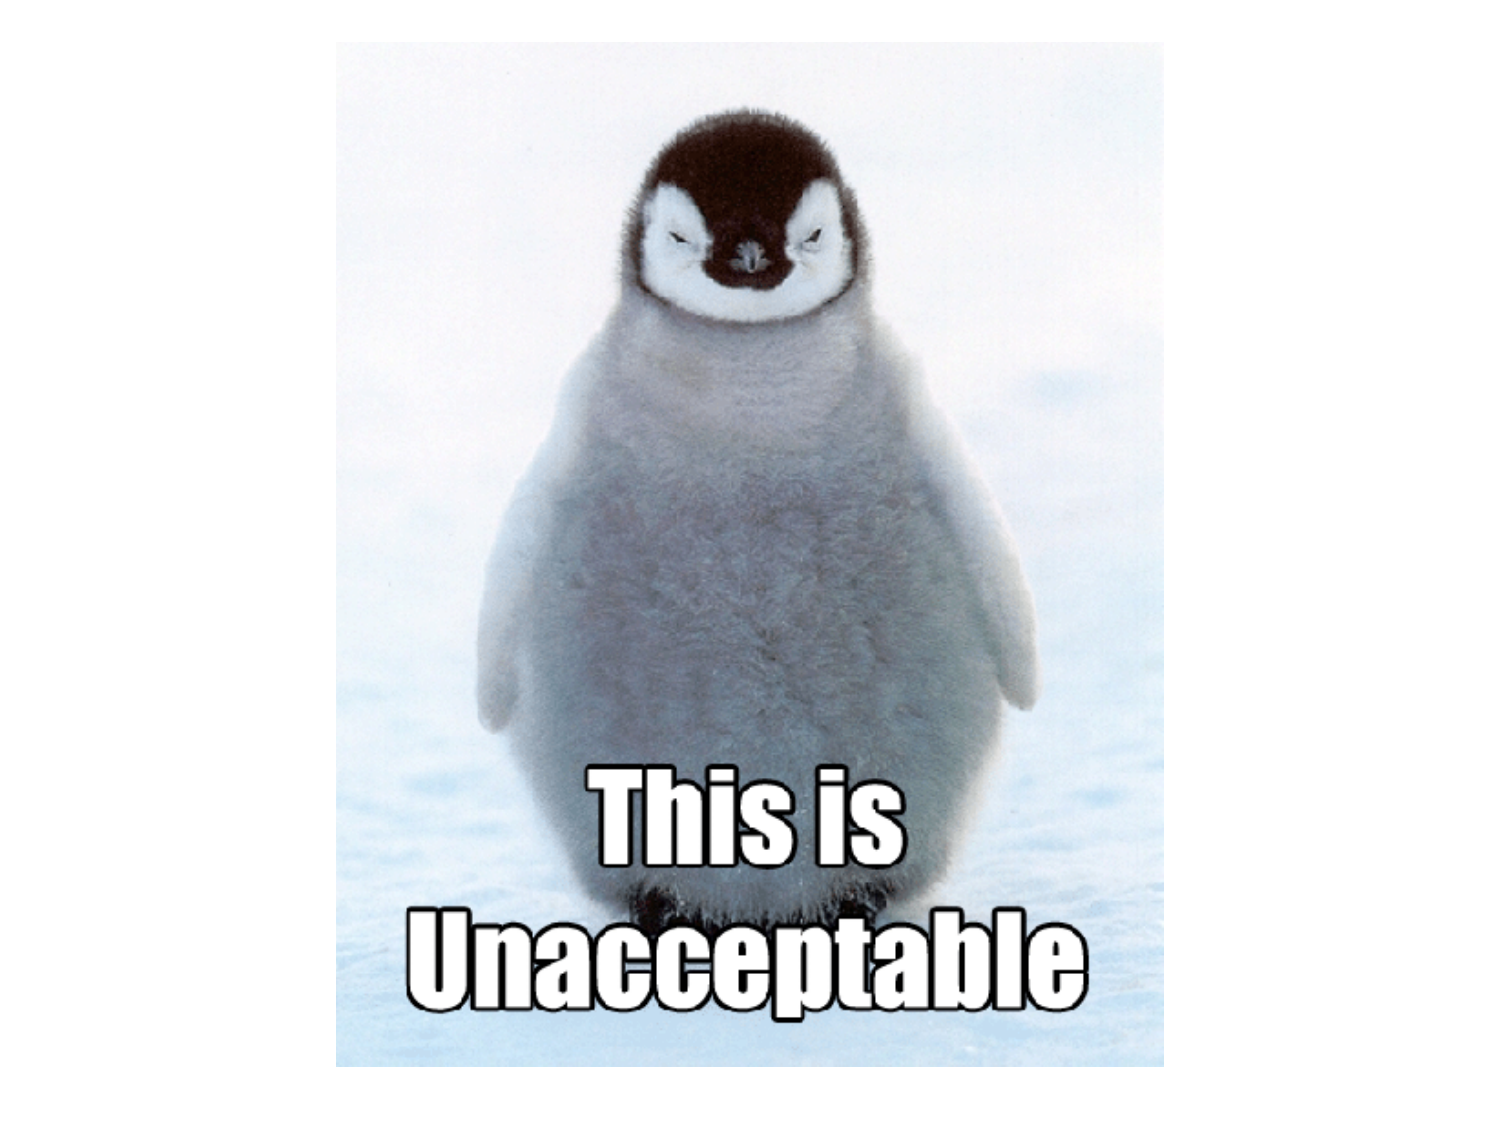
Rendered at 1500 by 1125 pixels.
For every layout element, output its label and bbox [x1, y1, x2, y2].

picture [336, 42, 1164, 1067]
